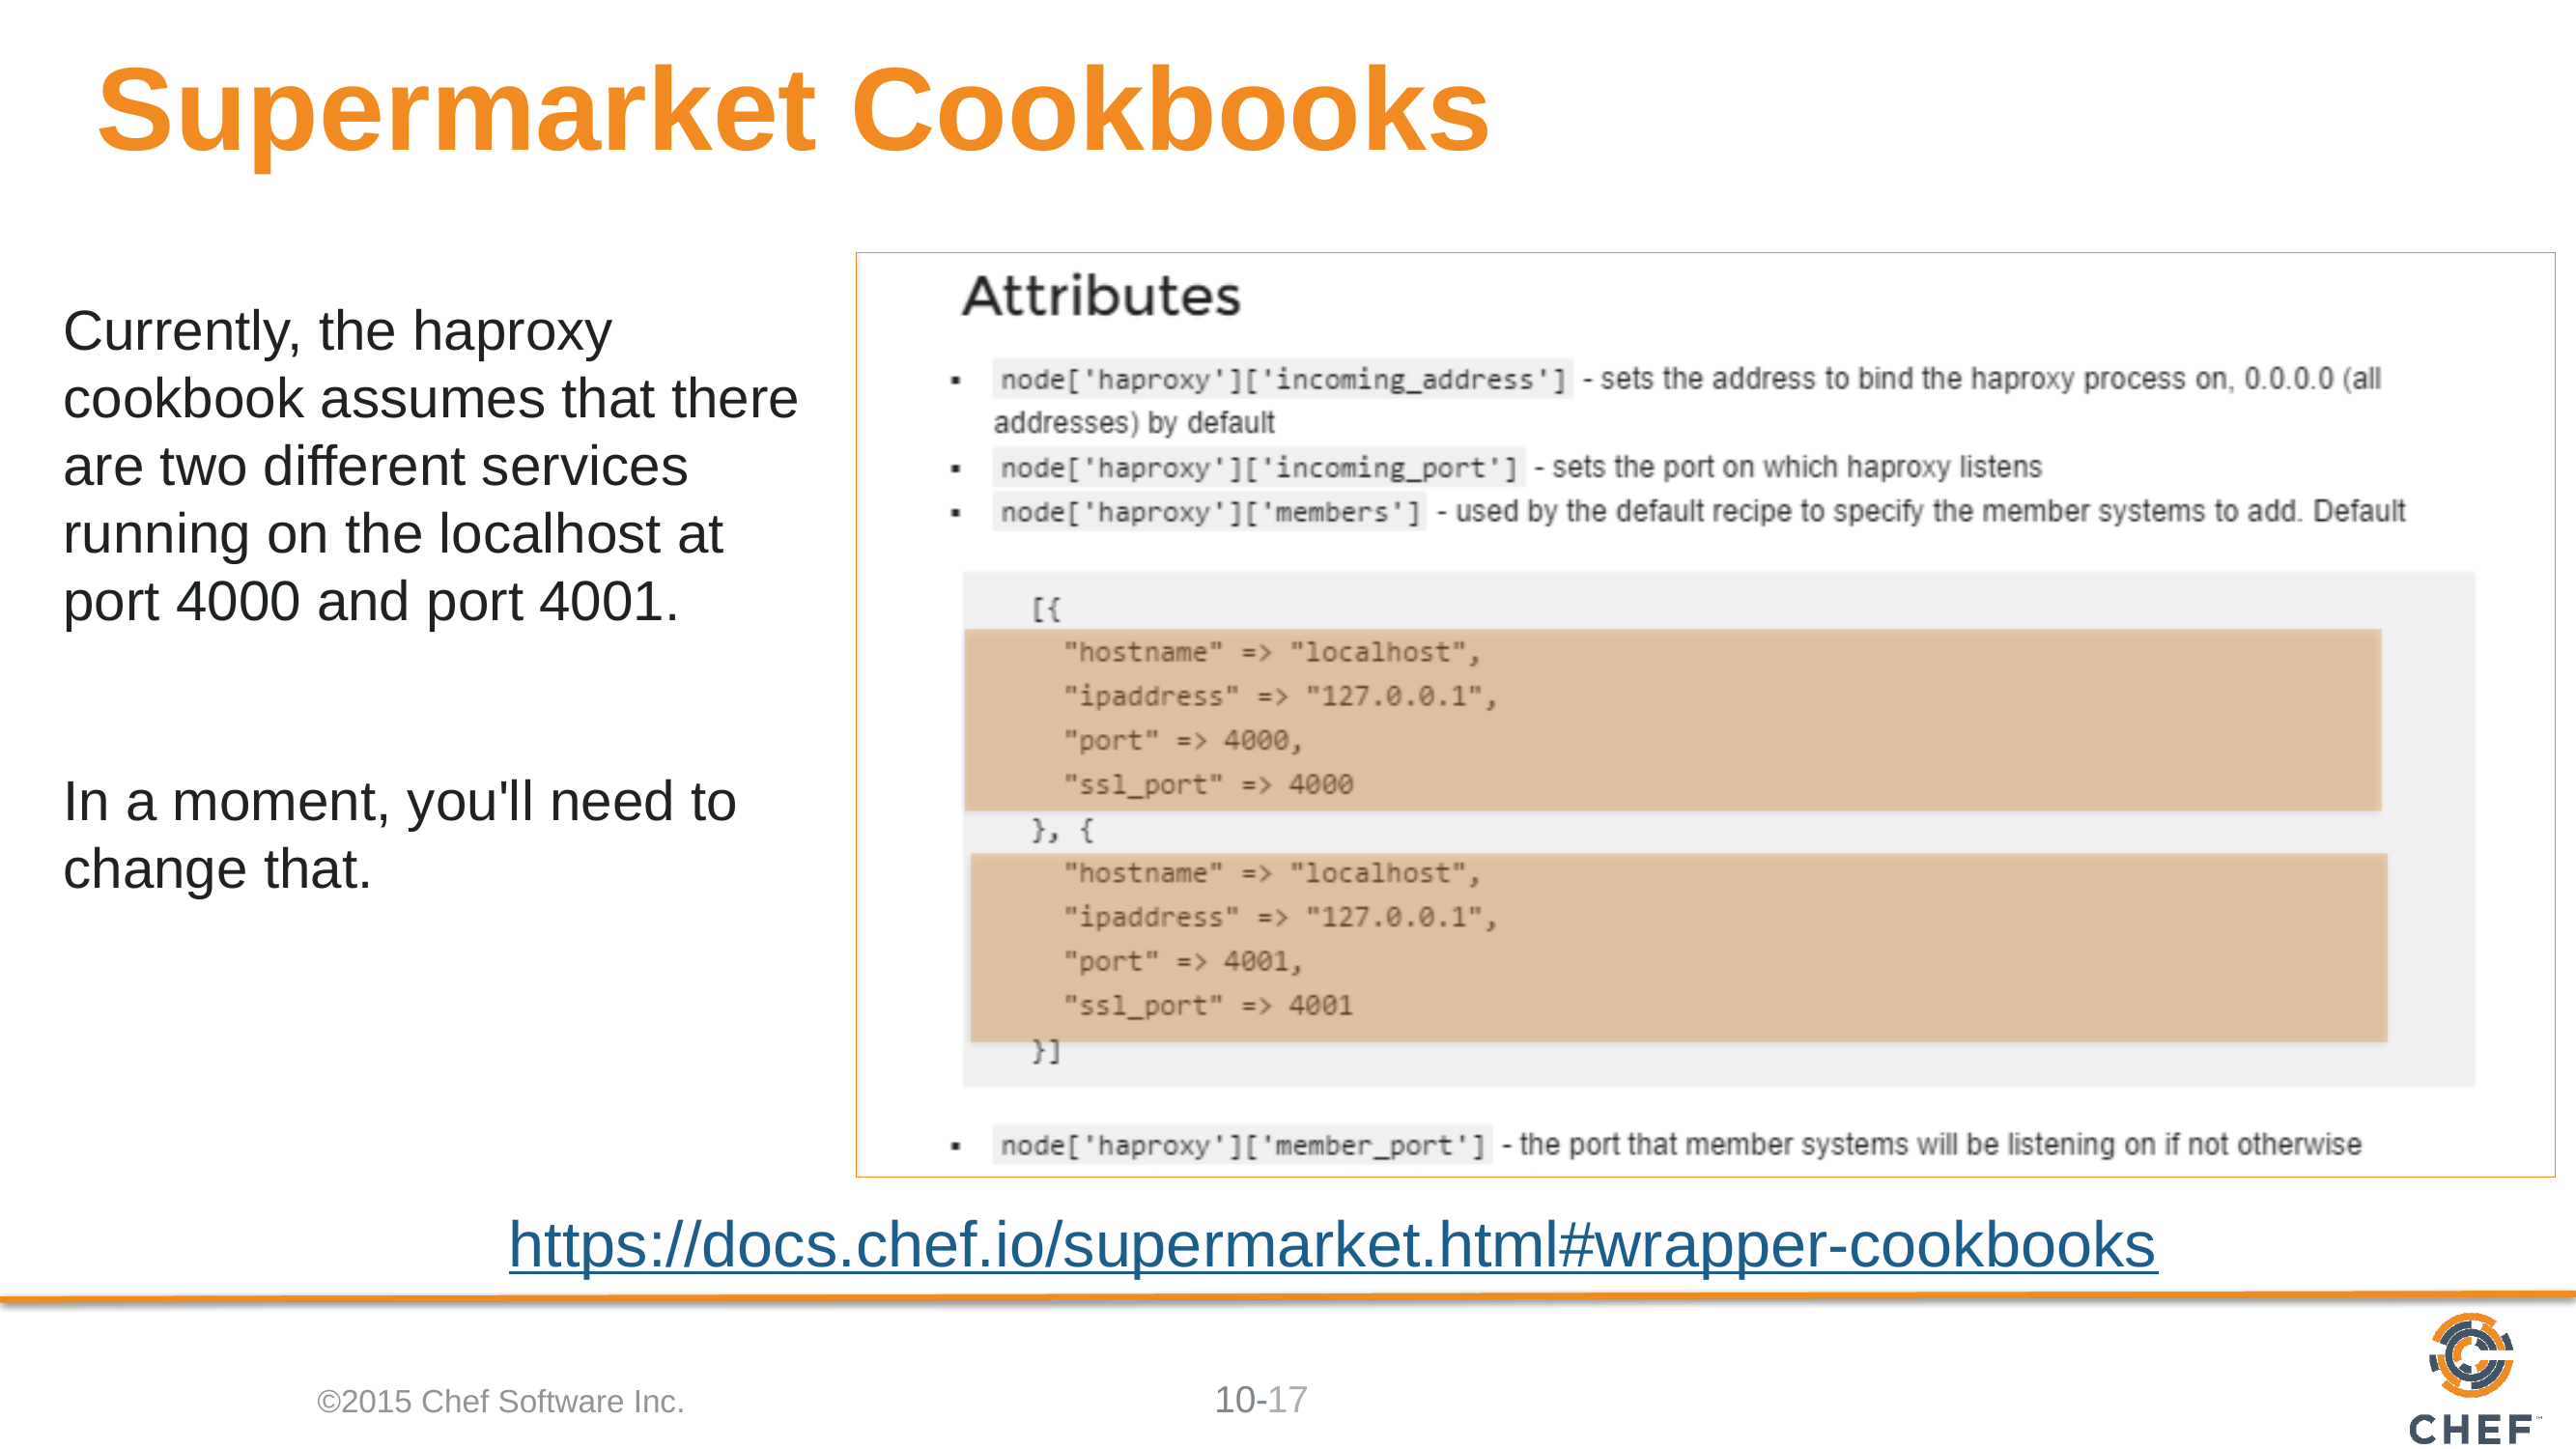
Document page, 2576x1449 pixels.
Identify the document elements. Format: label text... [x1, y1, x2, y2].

picture [856, 252, 2556, 1178]
slide_number 17 [998, 1359, 1578, 1437]
footer ©2015 Chef Software Inc. [51, 1359, 952, 1440]
text_box https://docs.chef.io/supermarket.html#wrapper-cookbooks [394, 1203, 2224, 1275]
picture [2399, 1297, 2550, 1449]
list Currently, the haproxy cookbook assumes that there are two different services running on the localhost at port 4000 and port 4001. In a moment, you'll need to change that. [14, 294, 831, 1126]
title Supermarket Cookbooks [96, 48, 2463, 180]
